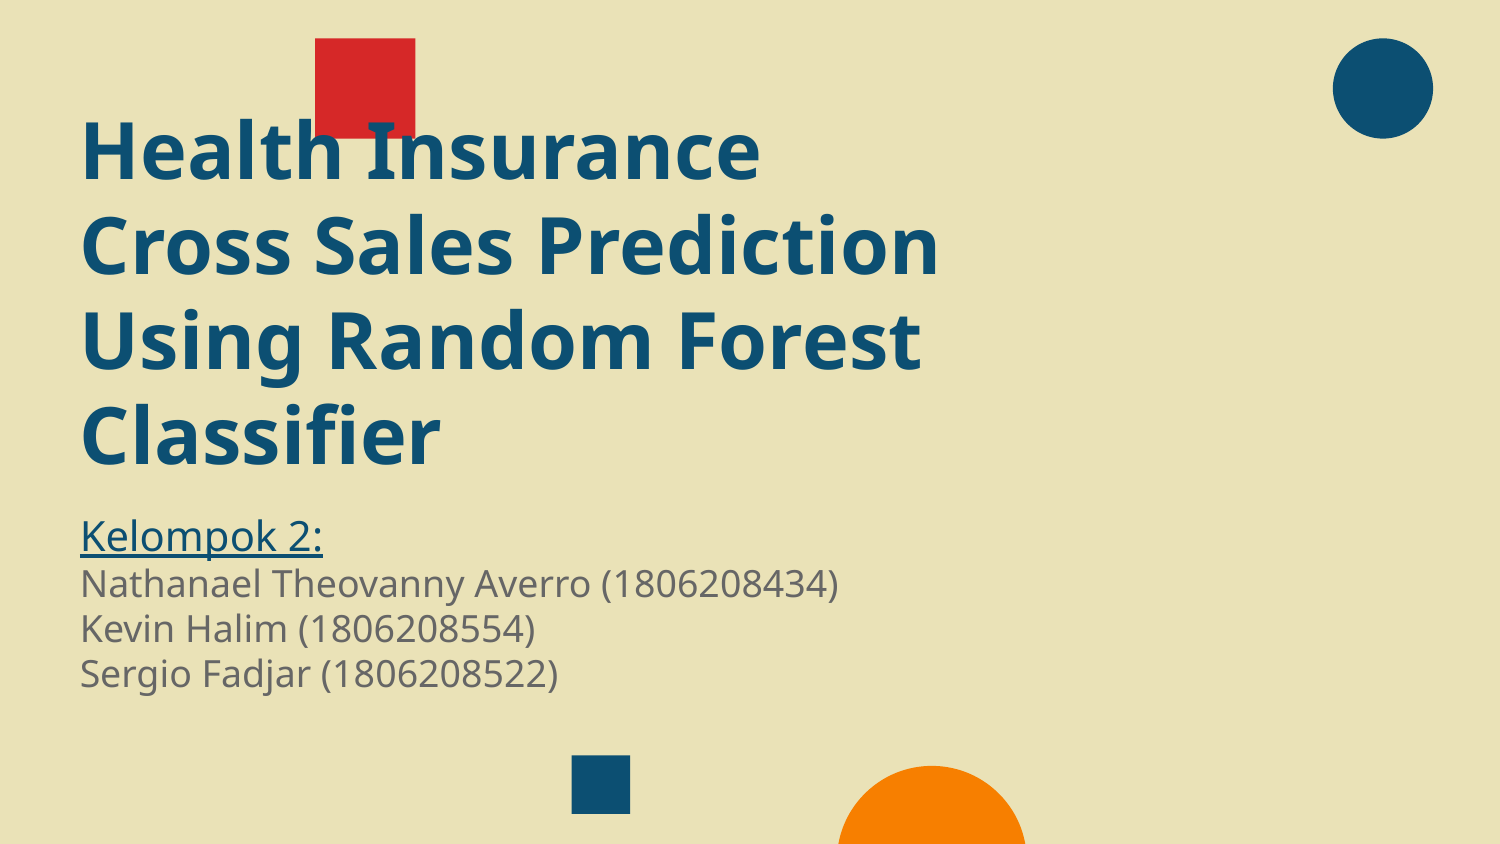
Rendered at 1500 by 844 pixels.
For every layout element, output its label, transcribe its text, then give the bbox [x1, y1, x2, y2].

subtitle Kelompok 2: Nathanael Theovanny Averro (1806208434) Kevin Halim (1806208554) Sergio Fadjar (1806208522) [64, 478, 1241, 774]
title Health Insurance Cross Sales Prediction Using Random Forest Classifier [64, 72, 998, 478]
